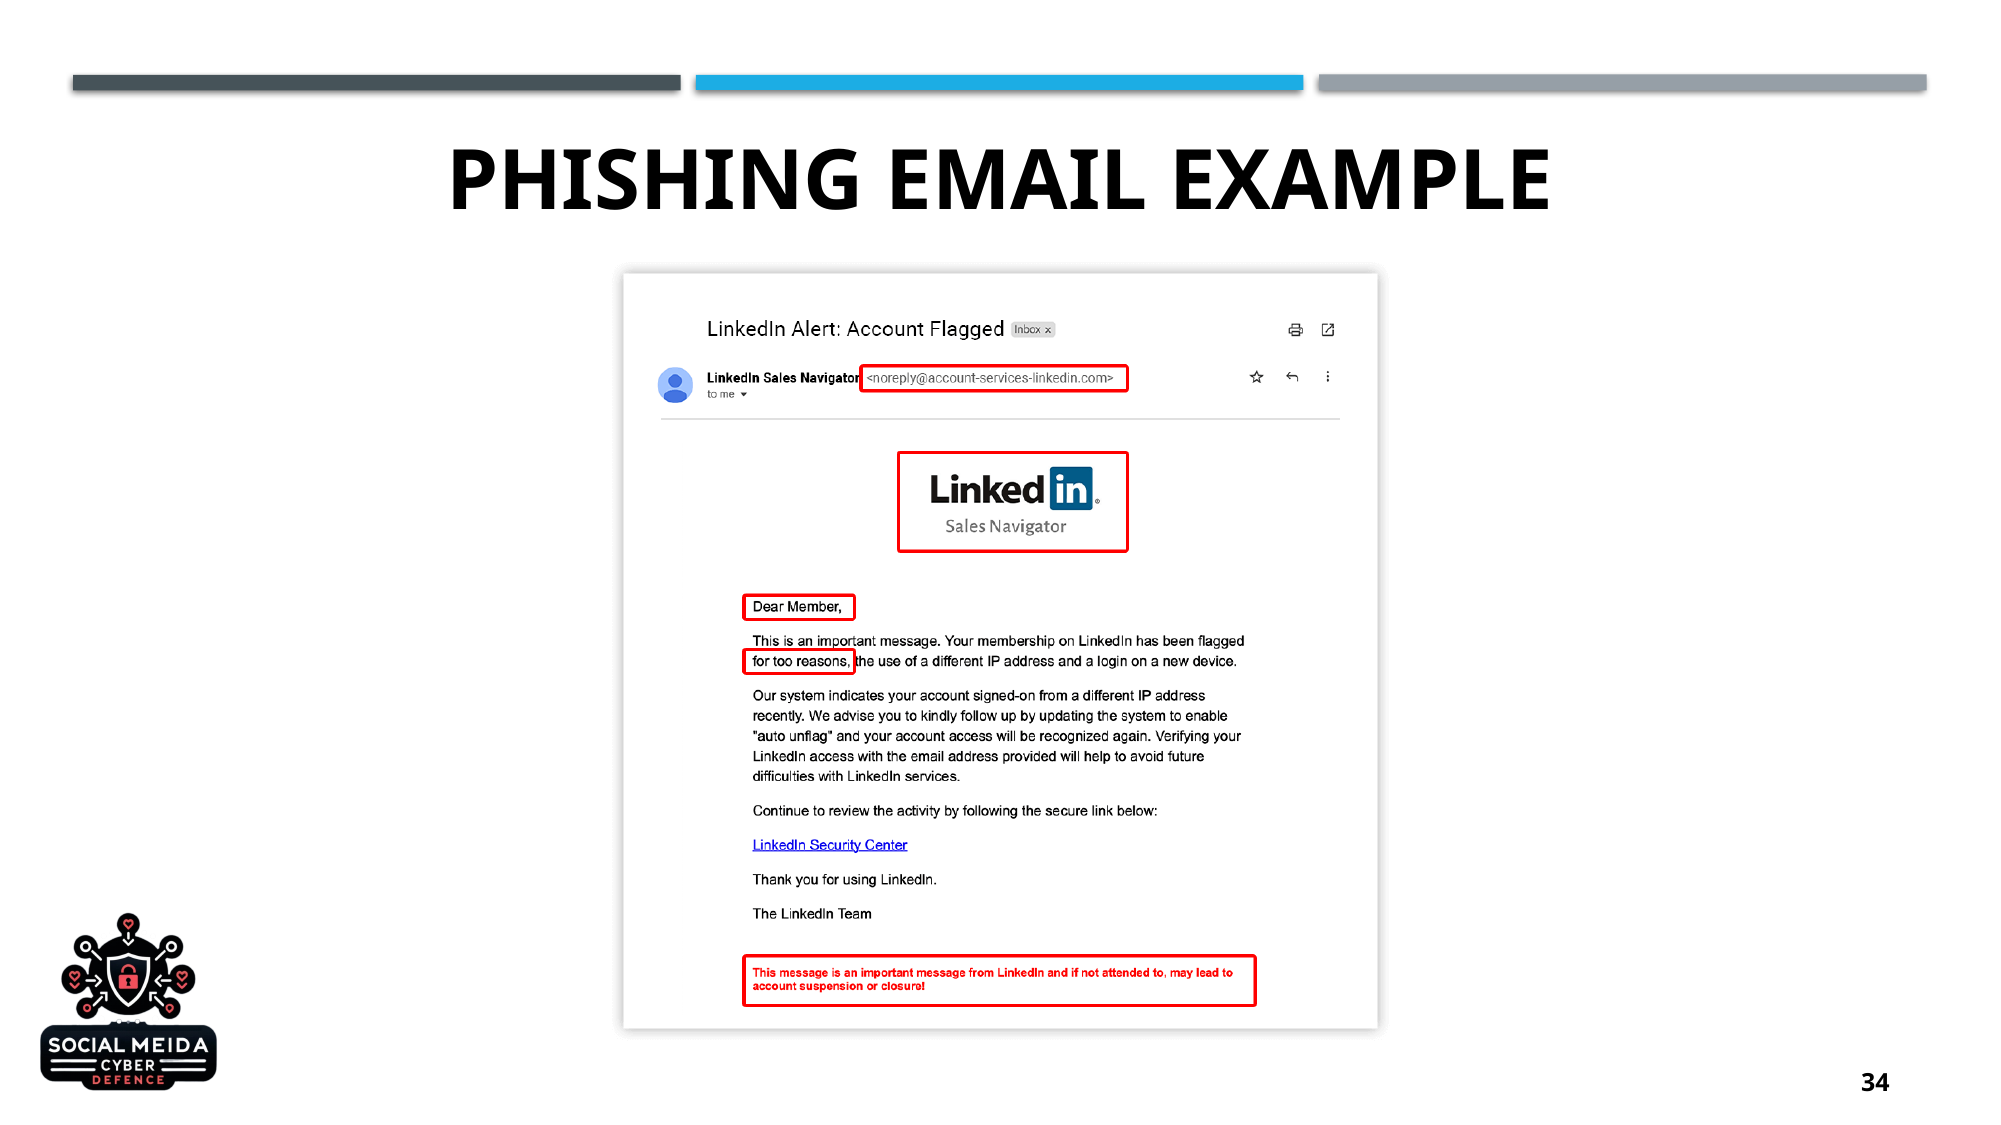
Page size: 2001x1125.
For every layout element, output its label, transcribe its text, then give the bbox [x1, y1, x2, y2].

slide_number 34 [1732, 1053, 1905, 1114]
title Phishing Email example [95, 115, 1905, 234]
picture [35, 908, 221, 1098]
picture [584, 235, 1416, 1066]
